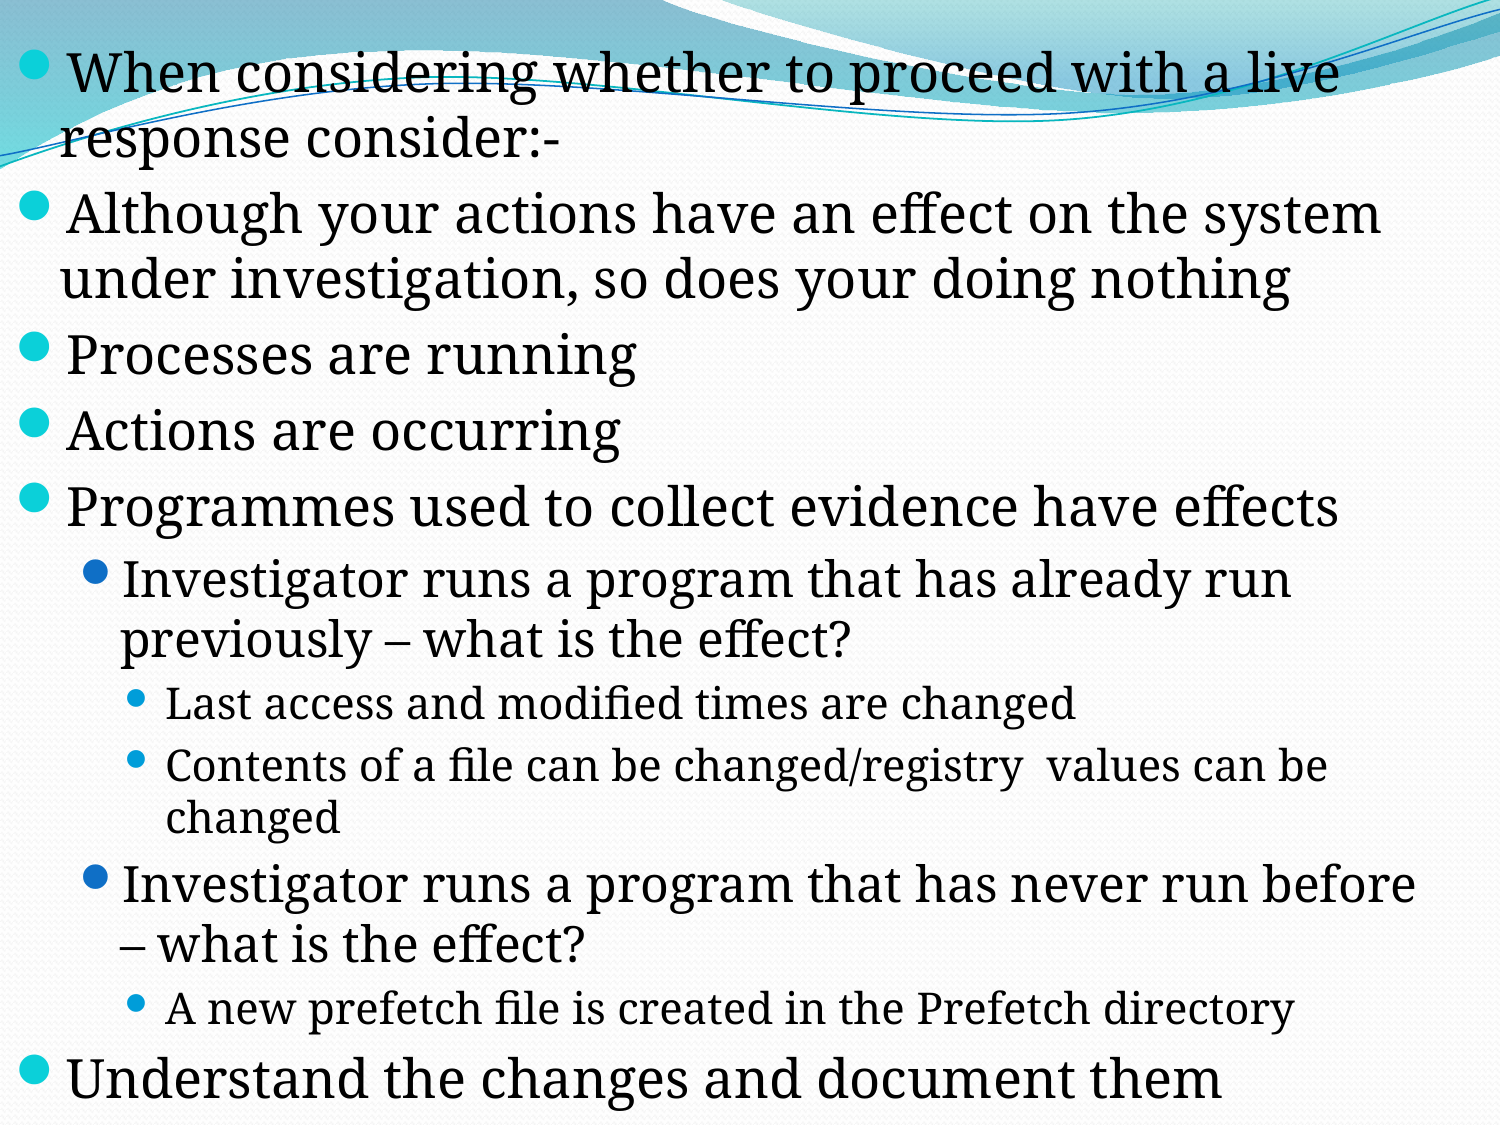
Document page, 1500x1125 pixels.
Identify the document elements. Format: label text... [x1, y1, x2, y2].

list When considering whether to proceed with a live response consider:- Although your actions have an effect on the system under investigation, so does your doing nothing Processes are running Actions are occurring Programmes used to collect evidence have effects Investigator runs a program that has already run previously – what is the effect? Last access and modified times are changed Contents of a file can be changed/registry values can be changed Investigator runs a program that has never run before – what is the effect? A new prefetch file is created in the Prefetch directory Understand the changes and document them [0, 30, 1471, 1125]
